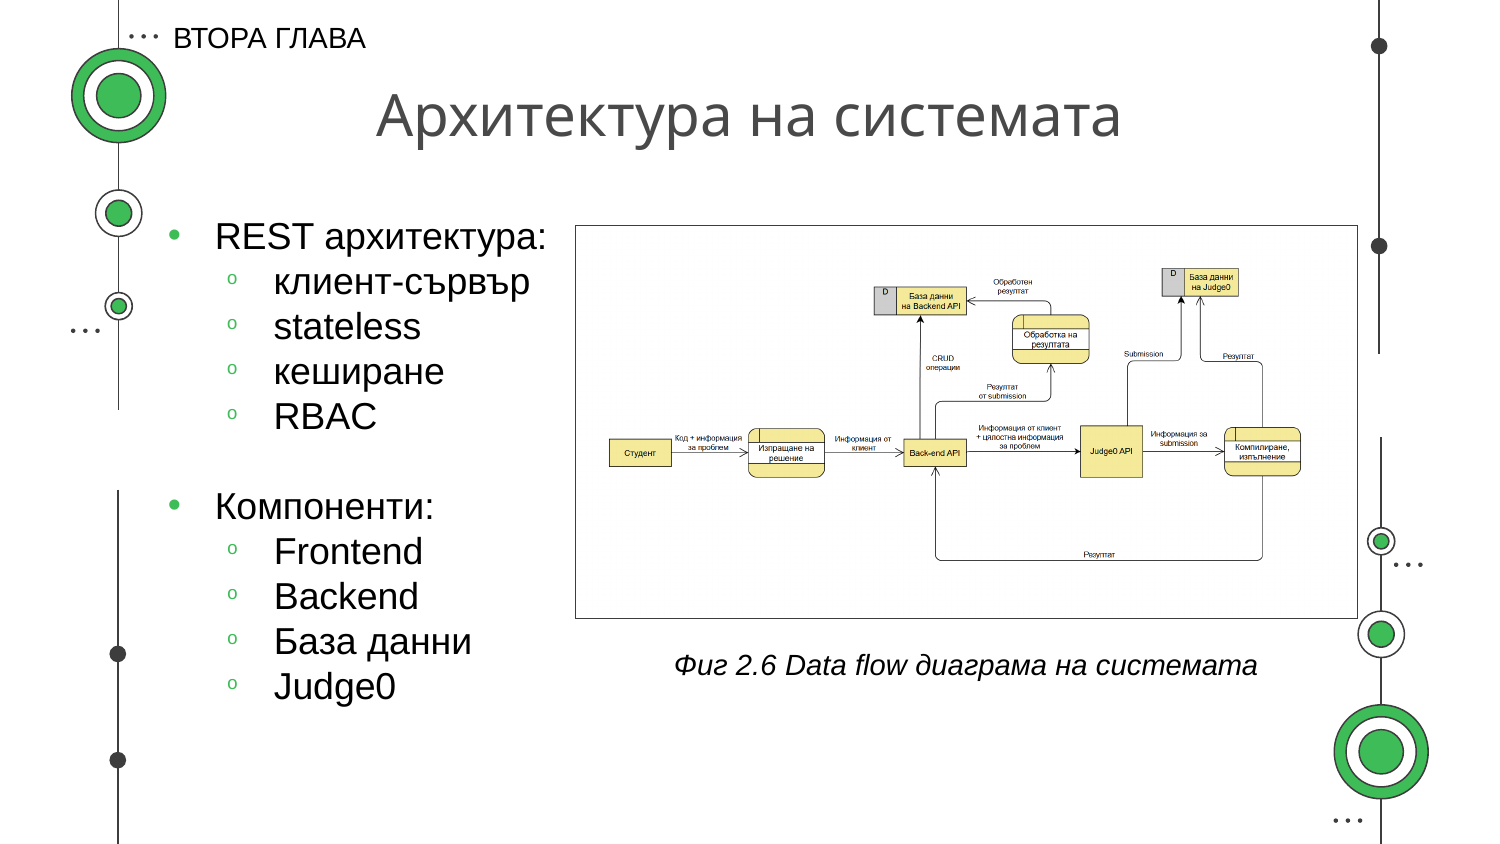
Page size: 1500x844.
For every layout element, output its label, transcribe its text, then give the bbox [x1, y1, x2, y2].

text_box ВТОРА ГЛАВА [158, 12, 381, 63]
picture [574, 225, 1358, 619]
title Архитектура на системата [299, 62, 1201, 154]
text_box Фиг 2.6 Data flow диаграма на системата [659, 639, 1274, 689]
text_box REST архитектура: клиент-сървър stateless кеширане RBAC Компоненти: Frontend Backend База данни Judge0 [153, 204, 565, 715]
